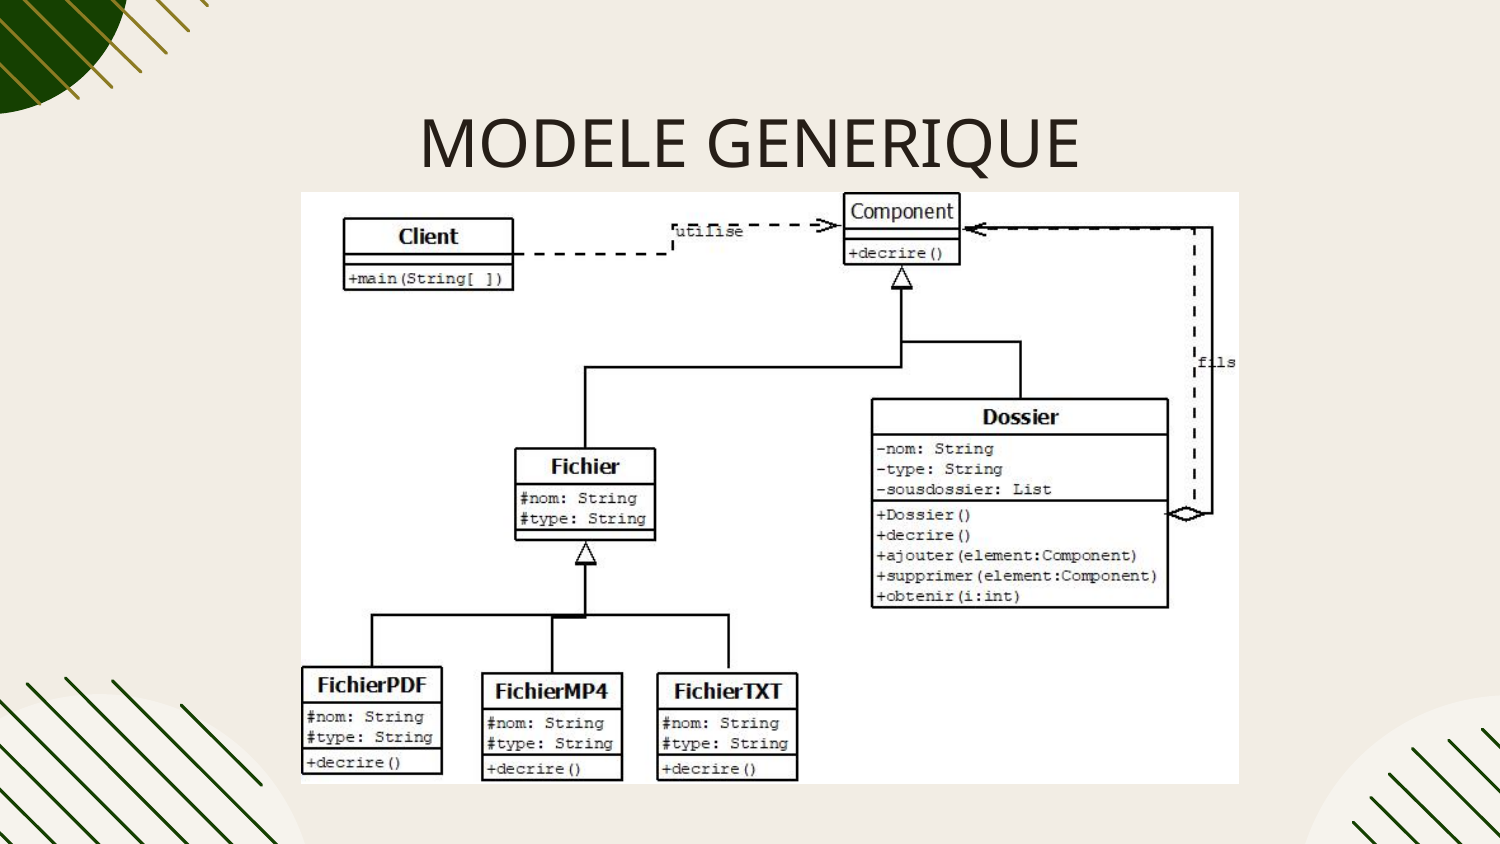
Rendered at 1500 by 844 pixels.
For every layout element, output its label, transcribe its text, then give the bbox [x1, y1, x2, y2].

title MODELE GENERIQUE [116, 85, 1383, 202]
picture [300, 192, 1239, 784]
